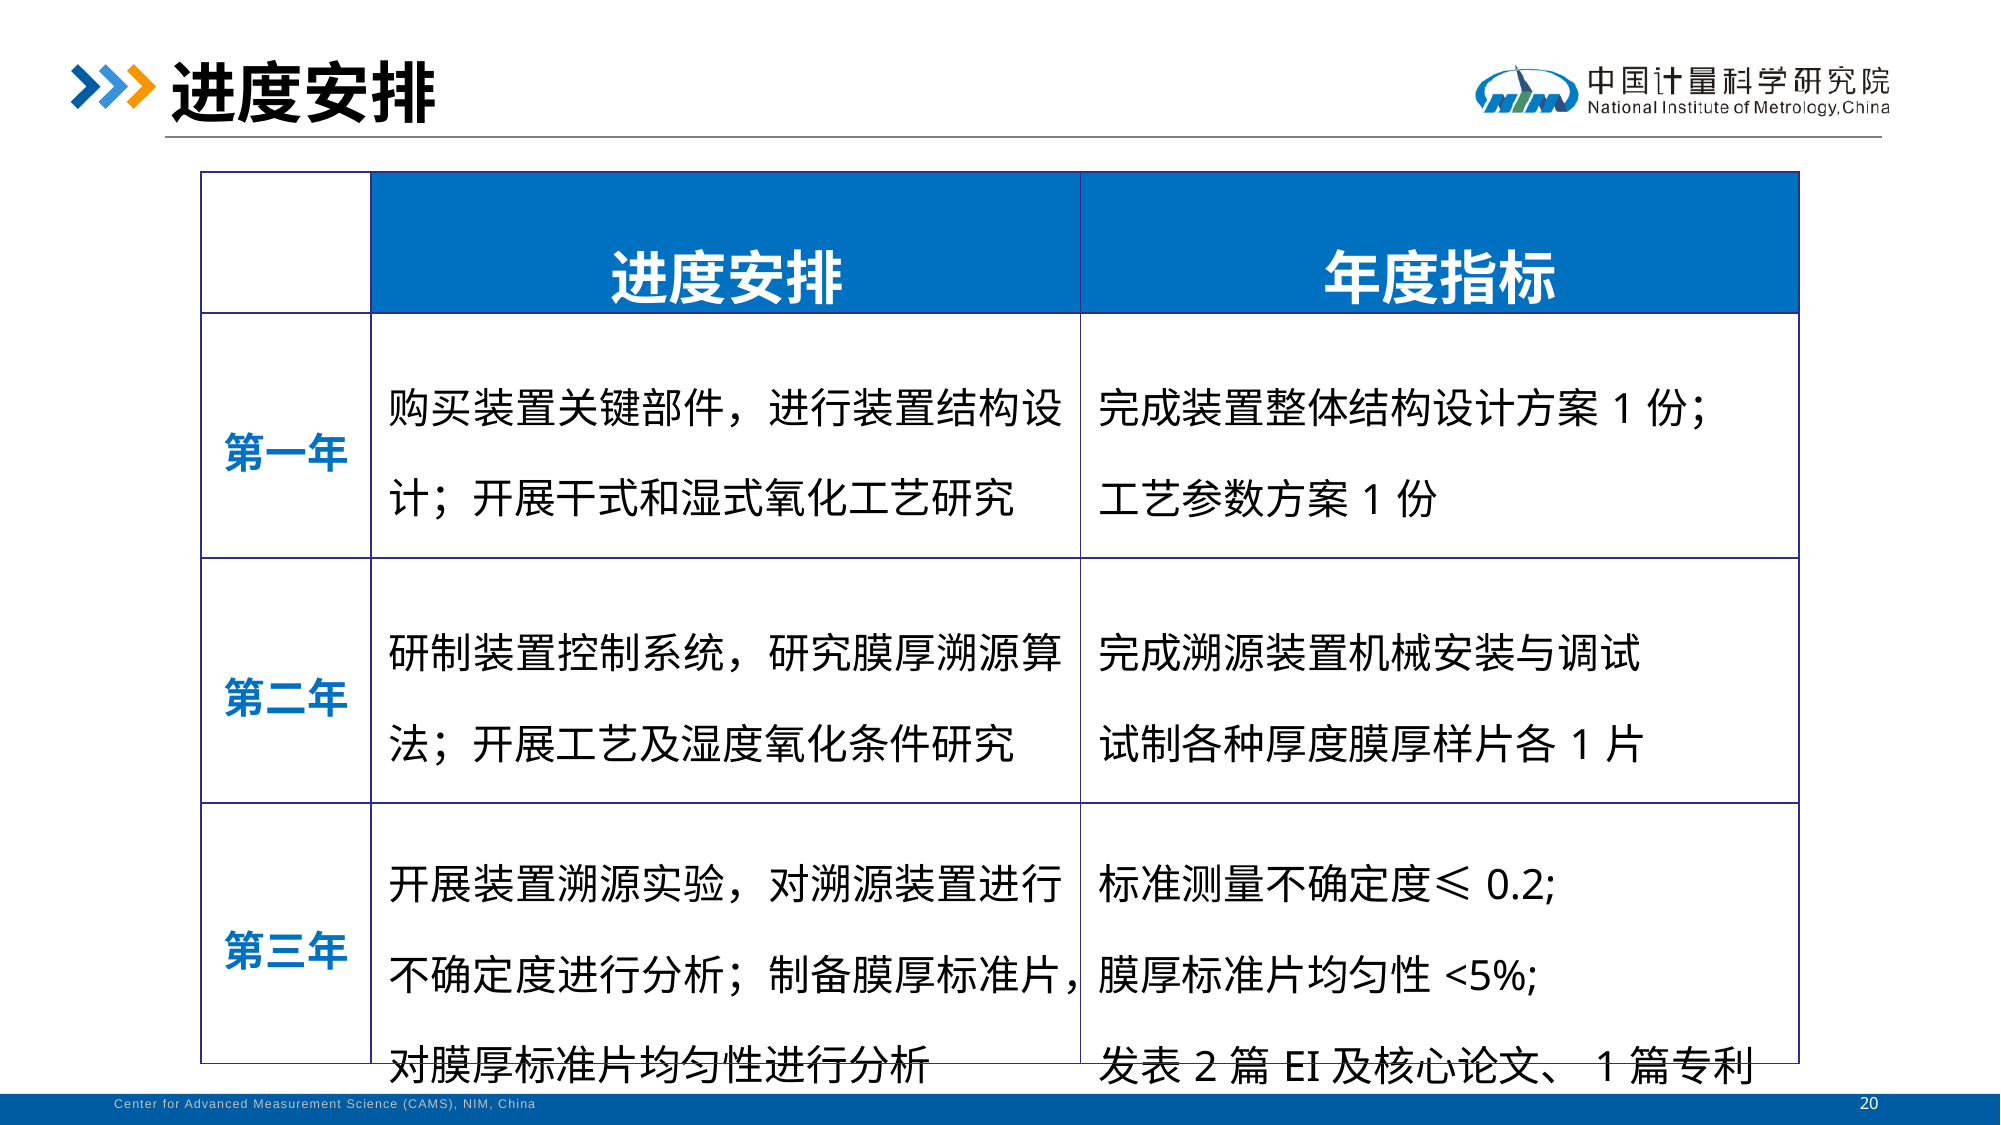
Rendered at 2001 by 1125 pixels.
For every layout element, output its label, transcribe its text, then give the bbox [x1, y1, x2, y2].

text_box 进度安排 [155, 43, 1452, 139]
table_cell 完成溯源装置机械安装与调试 试制各种厚度膜厚样片各1片 [1081, 559, 1798, 802]
table_cell 开展装置溯源实验，对溯源装置进行不确定度进行分析；制备膜厚标准片，对膜厚标准片均匀性进行分析 [372, 804, 1080, 1063]
table_cell 完成装置整体结构设计方案1份； 工艺参数方案1份 [1081, 314, 1798, 557]
table_cell 购买装置关键部件，进行装置结构设计；开展干式和湿式氧化工艺研究 [372, 314, 1080, 557]
picture [1440, 37, 1930, 122]
table_cell 标准测量不确定度≤0.2; 膜厚标准片均匀性<5%; 发表2篇EI及核心论文、1篇专利 [1081, 804, 1798, 1063]
table_header [202, 173, 370, 312]
table_cell 第一年 [202, 314, 370, 557]
table_cell 第二年 [202, 559, 370, 802]
table_header 年度指标 [1081, 173, 1798, 312]
table_cell 研制装置控制系统，研究膜厚溯源算法；开展工艺及湿度氧化条件研究 [372, 559, 1080, 802]
table_header 进度安排 [372, 173, 1080, 312]
table_cell 第三年 [202, 804, 370, 1063]
